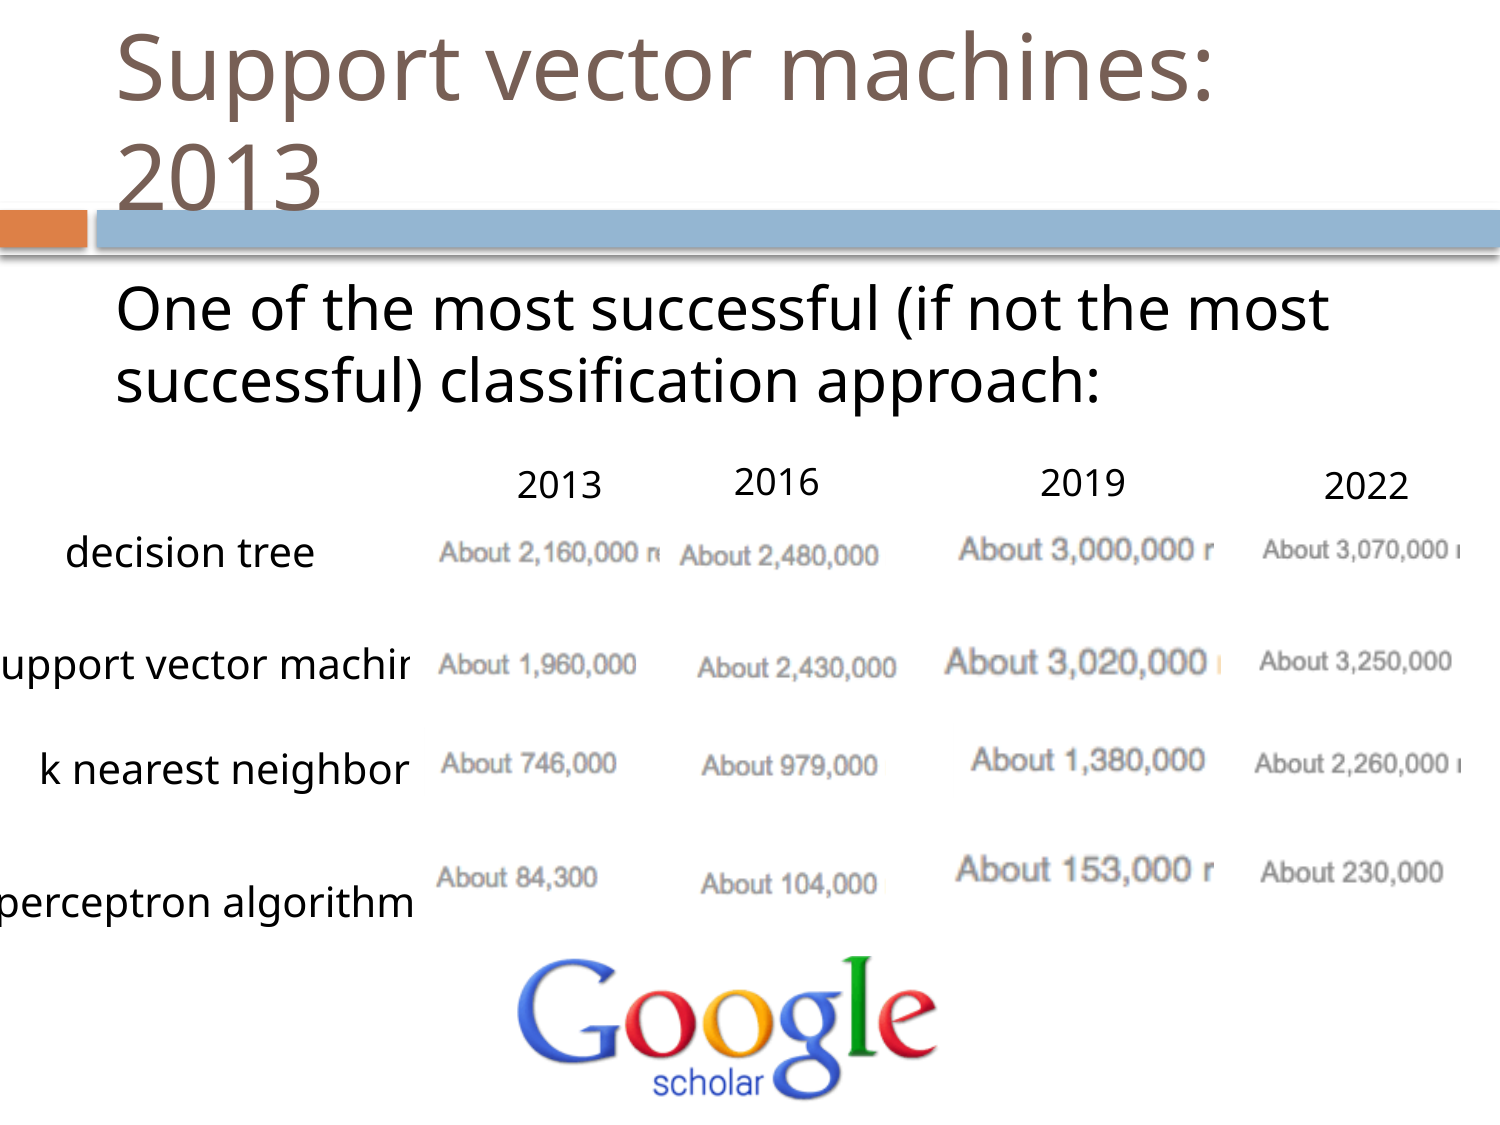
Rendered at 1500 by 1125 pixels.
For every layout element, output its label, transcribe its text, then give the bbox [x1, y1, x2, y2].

picture [1232, 734, 1462, 792]
picture [937, 515, 1215, 586]
picture [952, 723, 1215, 798]
text_box 2016 [719, 451, 835, 511]
text_box 2013 [502, 453, 618, 510]
text_box 2022 [1309, 454, 1425, 516]
text_box k nearest neighbor [24, 735, 419, 801]
picture [409, 837, 604, 904]
picture [926, 623, 1222, 708]
picture [691, 741, 887, 798]
title Support vector machines: 2013 [100, 37, 1438, 200]
picture [687, 860, 887, 906]
picture [1243, 517, 1460, 577]
picture [667, 530, 886, 577]
picture [691, 642, 902, 698]
text_box 2019 [1025, 451, 1141, 512]
picture [417, 511, 660, 591]
picture [1243, 836, 1450, 903]
picture [1243, 629, 1460, 688]
picture [516, 956, 942, 1125]
picture [409, 624, 637, 696]
text_box Support vector machine [0, 630, 405, 695]
list One of the most successful (if not the most successful) classification approach: [100, 262, 1438, 440]
text_box perceptron algorithm [0, 868, 431, 934]
picture [933, 838, 1215, 913]
text_box decision tree [50, 517, 331, 583]
picture [423, 727, 617, 797]
